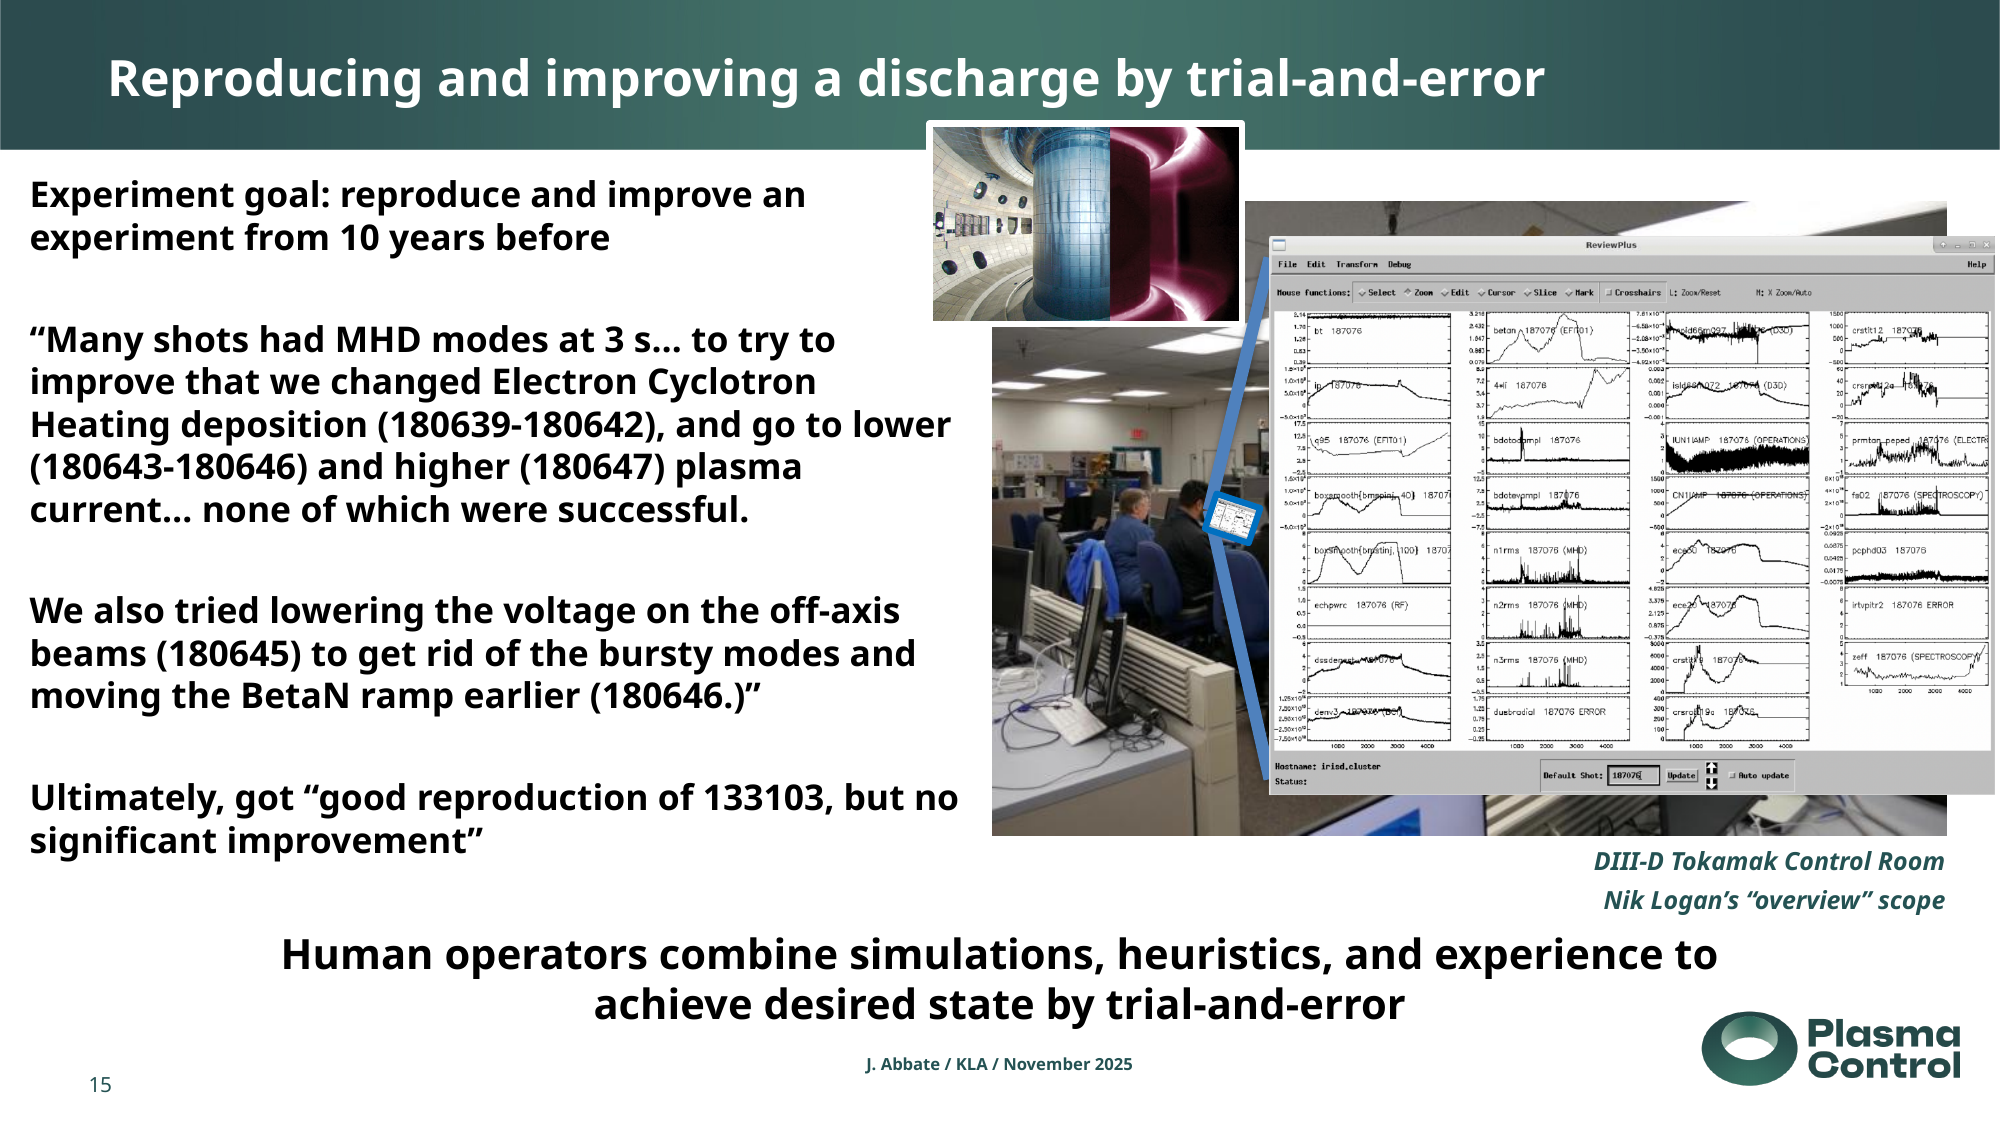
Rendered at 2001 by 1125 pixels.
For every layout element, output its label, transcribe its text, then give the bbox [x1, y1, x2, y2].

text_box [1213, 511, 1263, 780]
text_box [1213, 257, 1263, 510]
text_box Human operators combine simulations, heuristics, and experience to achieve desired state by trial-and-error [195, 920, 1805, 1072]
text_box DIII-D Tokamak Control Room [1469, 837, 1954, 877]
slide_number 15 [79, 1063, 121, 1105]
picture [0, 0, 2000, 1125]
title Reproducing and improving a discharge by trial-and-error [99, 35, 1901, 117]
text_box Nik Logan’s “overview” scope [1396, 877, 1954, 923]
list Experiment goal: reproduce and improve an experiment from 10 years before “Many shots had MHD modes at 3 s… to try to improve that we changed Electron Cyclotron Heating deposition (180639-180642), and go to lower (180643-180646) and higher (180647) plasma current… none of which were successful. We also tried lowering the voltage on the off-axis beams (180645) to get rid of the bursty modes and moving the BetaN ramp earlier (180646.)” Ultimately, got “good reproduction of 133103, but no significant improvement” [21, 164, 977, 929]
